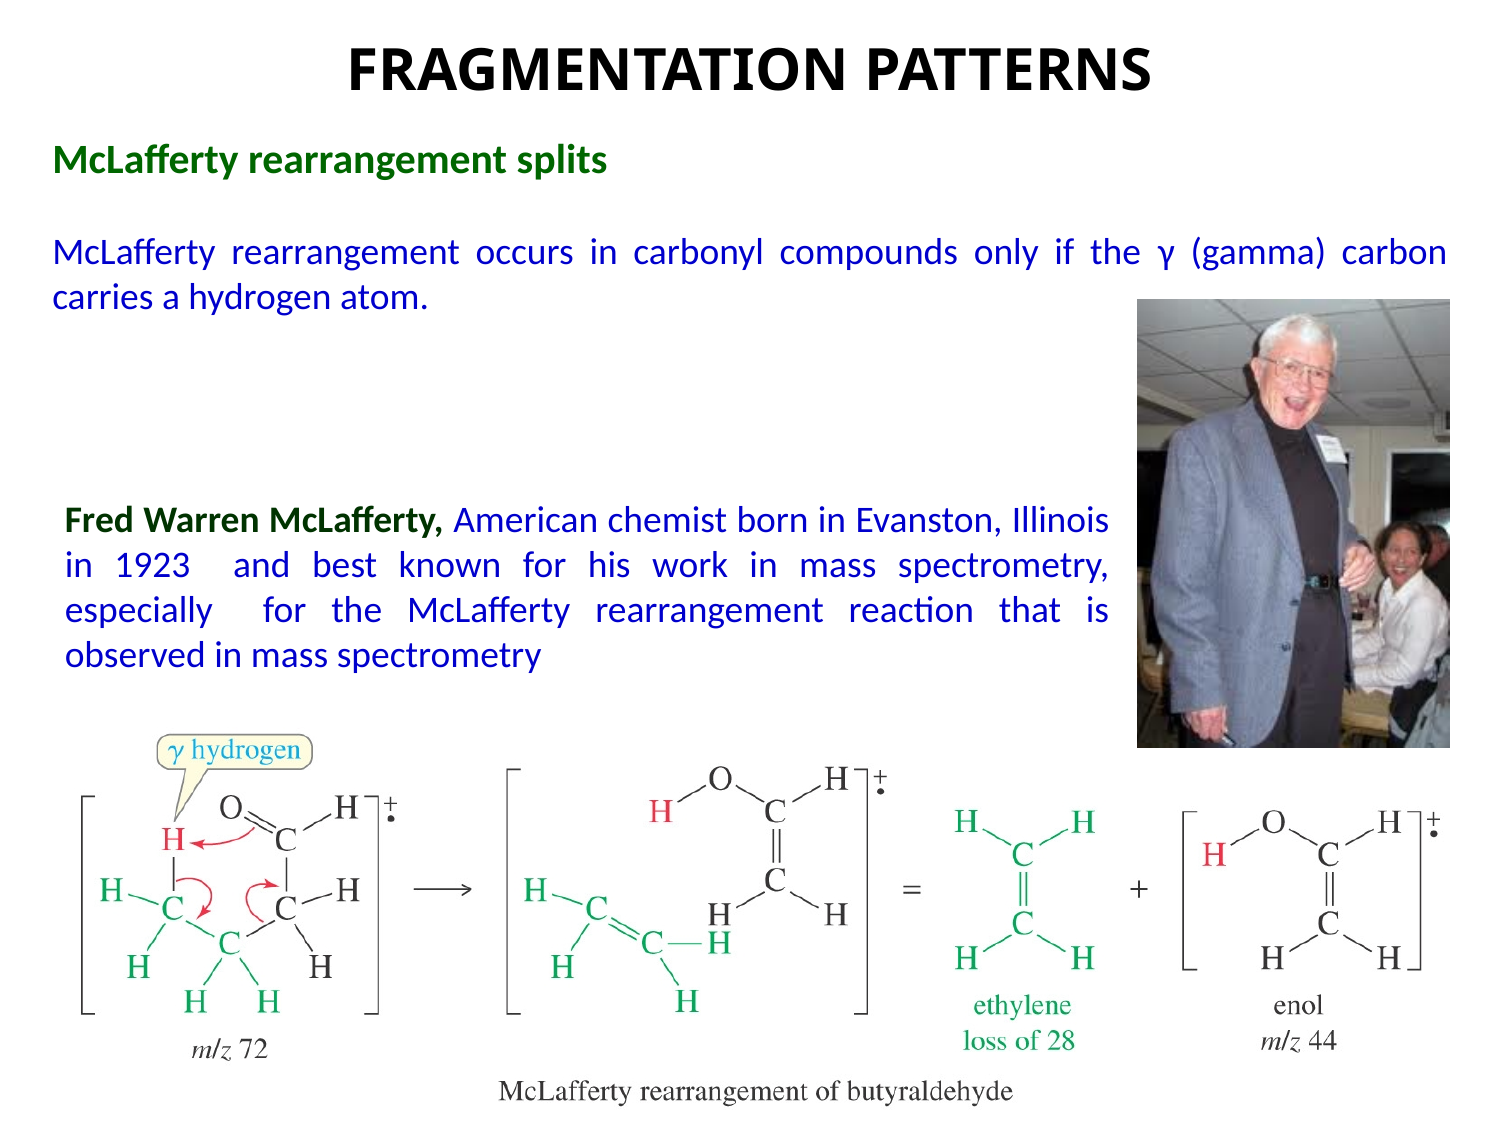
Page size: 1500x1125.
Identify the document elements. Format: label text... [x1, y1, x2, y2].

text_box FRAGMENTATION PATTERNS McLafferty rearrangement splits McLafferty rearrangement occurs in carbonyl compounds only if the γ (gamma) carbon carries a hydrogen atom. [37, 24, 1463, 325]
text_box Fred Warren McLafferty, American chemist born in Evanston, Illinois in 1923 and best known for his work in mass spectrometry, especially for the McLafferty rearrangement reaction that is observed in mass spectrometry [50, 487, 1125, 683]
picture [37, 299, 1476, 1113]
